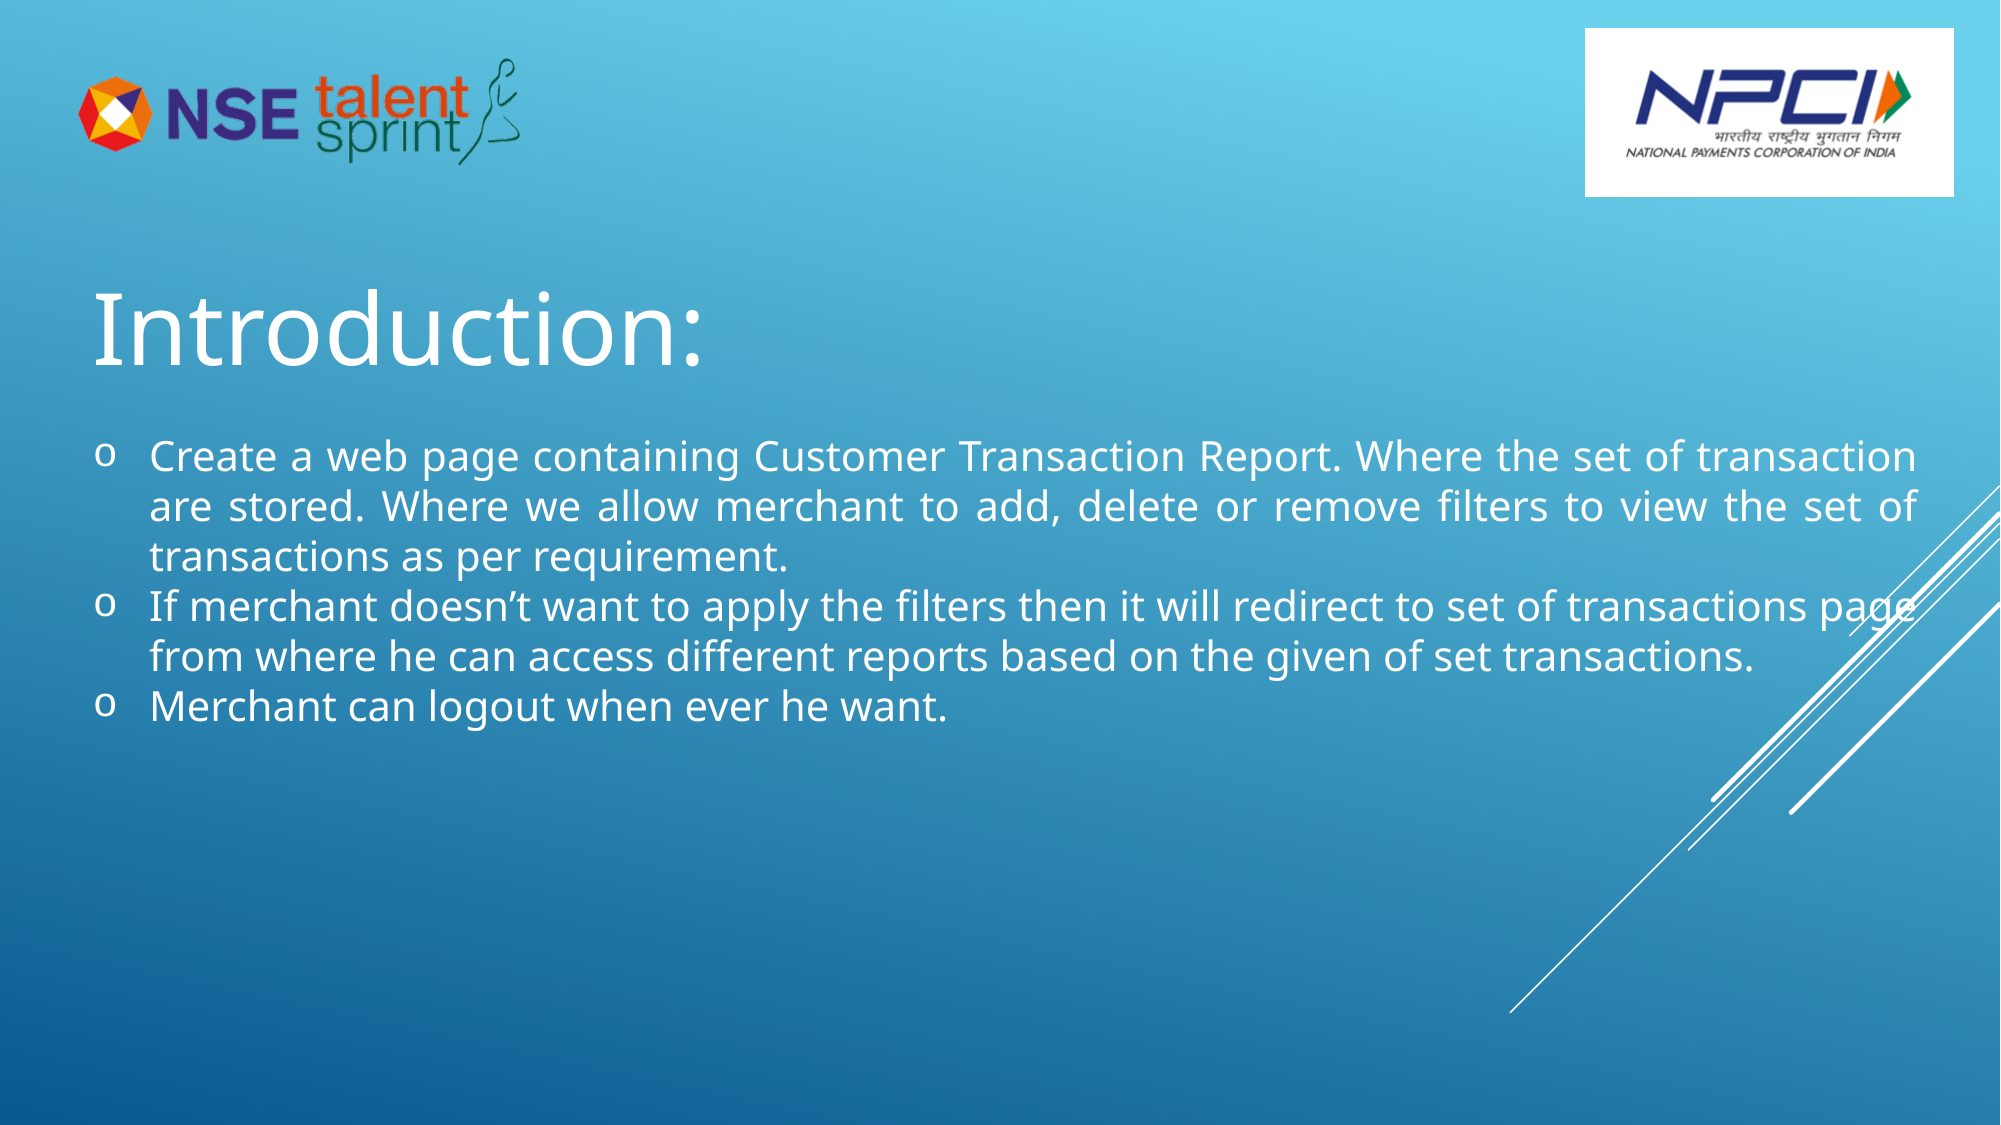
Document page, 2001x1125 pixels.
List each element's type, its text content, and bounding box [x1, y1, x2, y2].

text_box Introduction: Create a web page containing Customer Transaction Report. Where the set of transaction are stored. Where we allow merchant to add, delete or remove filters to view the set of transactions as per requirement. If merchant doesn’t want to apply the filters then it will redirect to set of transactions page from where he can access different reports based on the given of set transactions. Merchant can logout when ever he want. [78, 257, 1933, 828]
picture [77, 58, 520, 167]
picture [1585, 28, 1955, 197]
